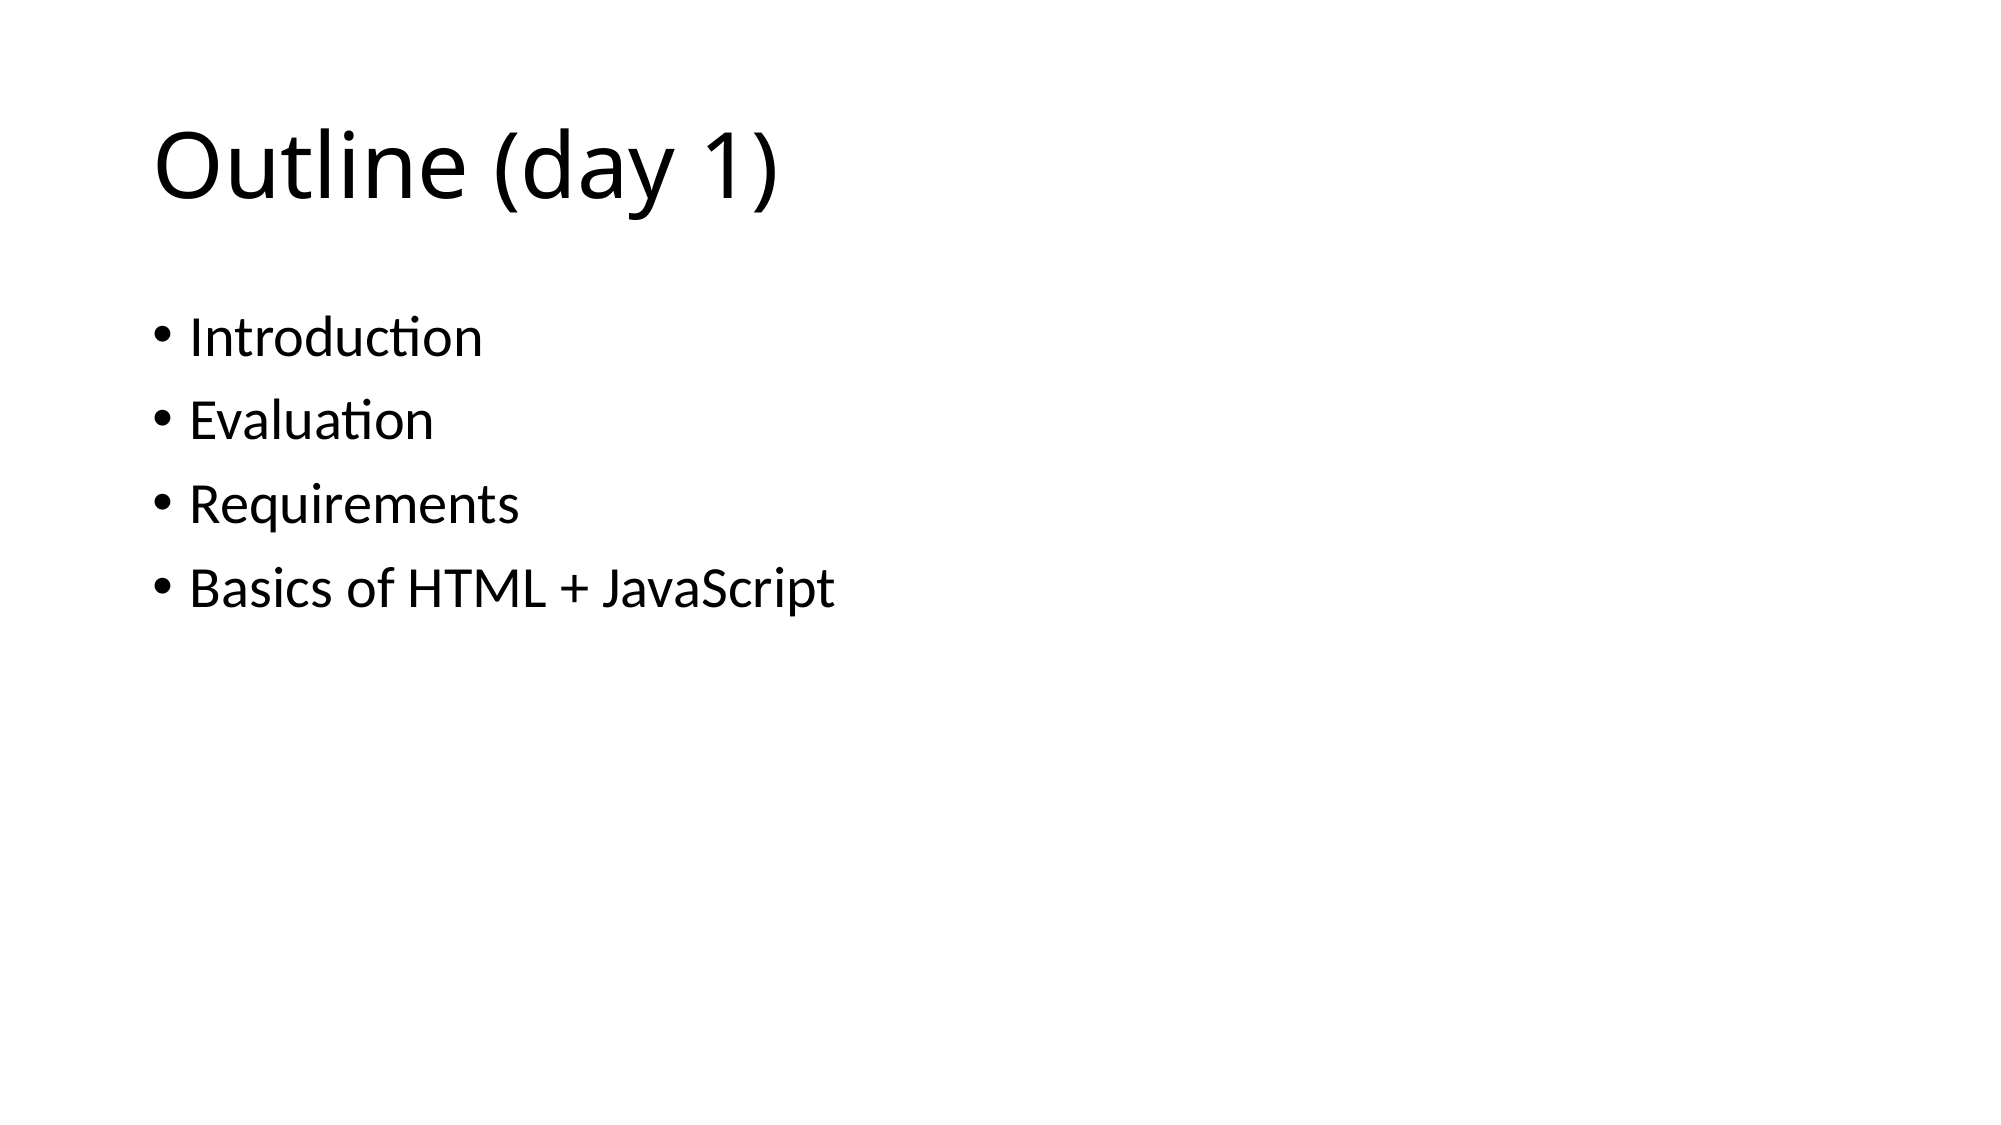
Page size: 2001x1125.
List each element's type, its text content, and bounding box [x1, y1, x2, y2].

list Introduction Evaluation Requirements Basics of HTML + JavaScript [137, 298, 1863, 1012]
title Outline (day 1) [137, 59, 1863, 278]
